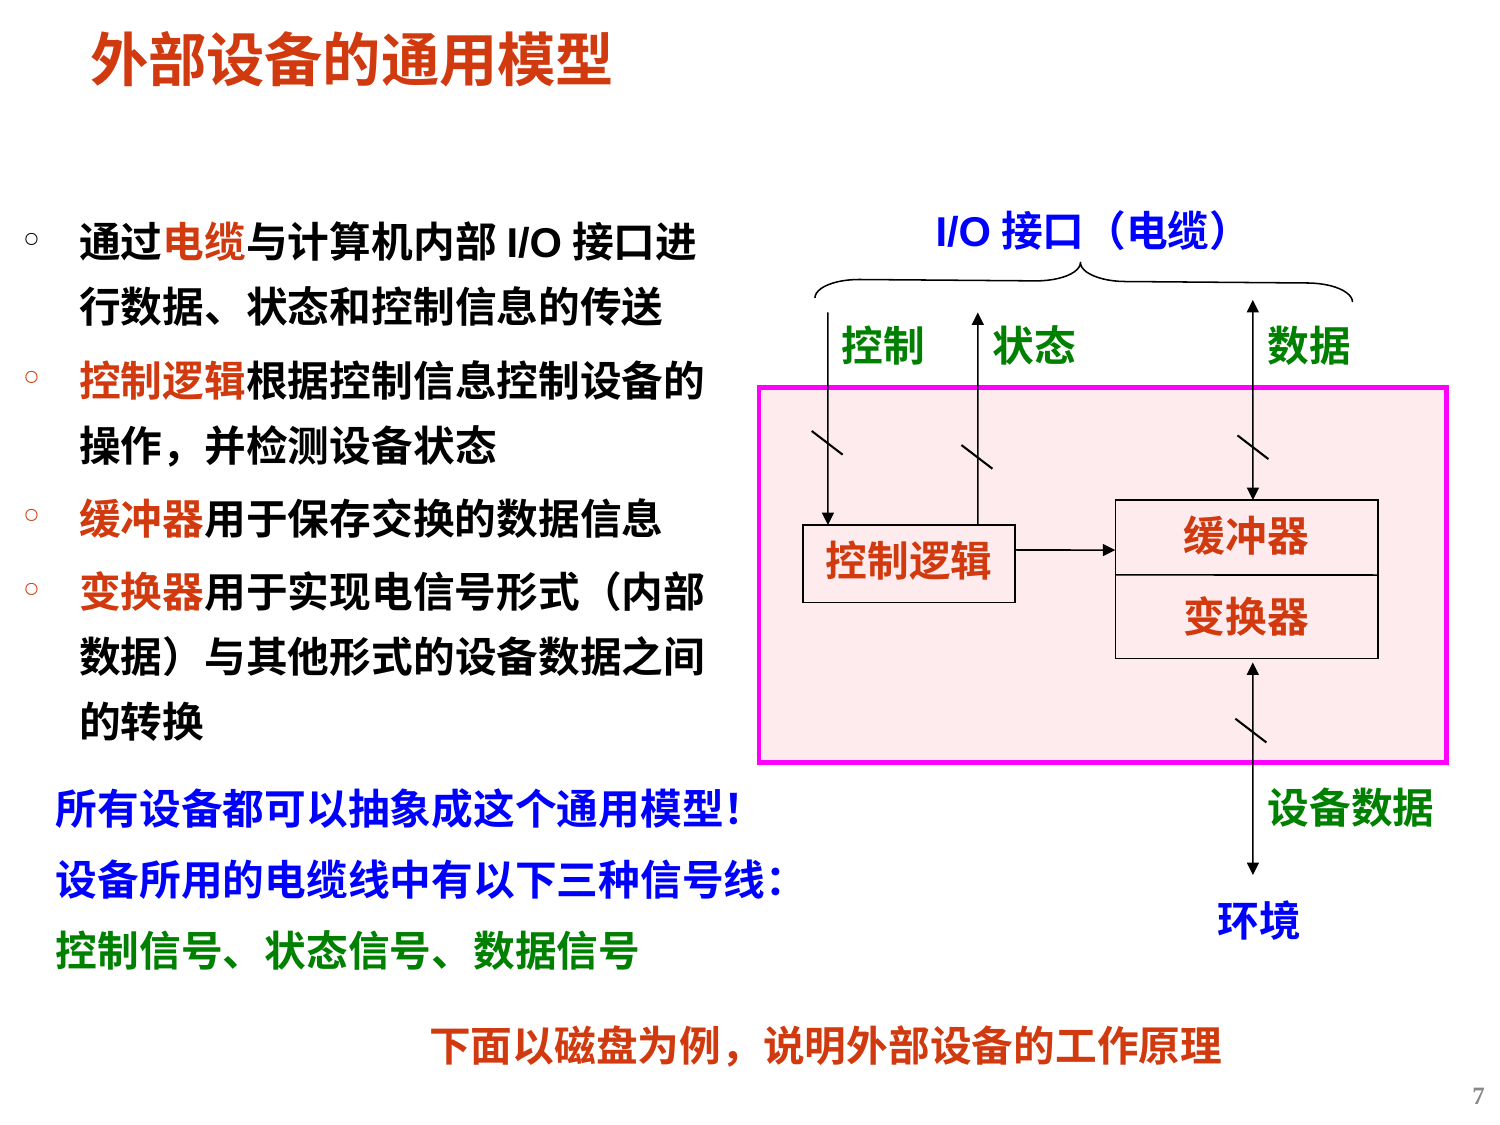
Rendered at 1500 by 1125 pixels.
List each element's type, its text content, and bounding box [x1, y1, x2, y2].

text_box 数据 [1252, 312, 1497, 378]
text_box 控制逻辑 [802, 524, 1016, 603]
text_box [1246, 378, 1260, 500]
text_box [821, 444, 835, 526]
text_box [759, 387, 1447, 763]
text_box 设备数据 [1252, 774, 1482, 840]
text_box 缓冲器 变换器 [1115, 500, 1378, 659]
slide_number 7 [1162, 1064, 1500, 1125]
text_box 状态 [977, 312, 1138, 378]
text_box [1246, 840, 1260, 875]
title 外部设备的通用模型 [79, 28, 1449, 98]
text_box [1246, 662, 1260, 732]
text_box 环境 [1202, 887, 1380, 953]
text_box 下面以磁盘为例，说明外部设备的工作原理 [414, 1011, 1262, 1077]
text_box I/O接口（电缆） [920, 196, 1286, 262]
text_box [1246, 302, 1259, 313]
list 通过电缆与计算机内部I/O接口进行数据、状态和控制信息的传送 控制逻辑根据控制信息控制设备的操作，并检测设备状态 缓冲器用于保存交换的数据信息 变换器用于实现电信号形式（内部数据）与其他形式的设备数据之间的转换 [12, 196, 743, 831]
text_box [1015, 543, 1116, 557]
text_box [814, 262, 1353, 303]
text_box 控制 [826, 312, 977, 378]
text_box 所有设备都可以抽象成这个通用模型！ 设备所用的电缆线中有以下三种信号线： 控制信号、状态信号、数据信号 [41, 775, 832, 983]
